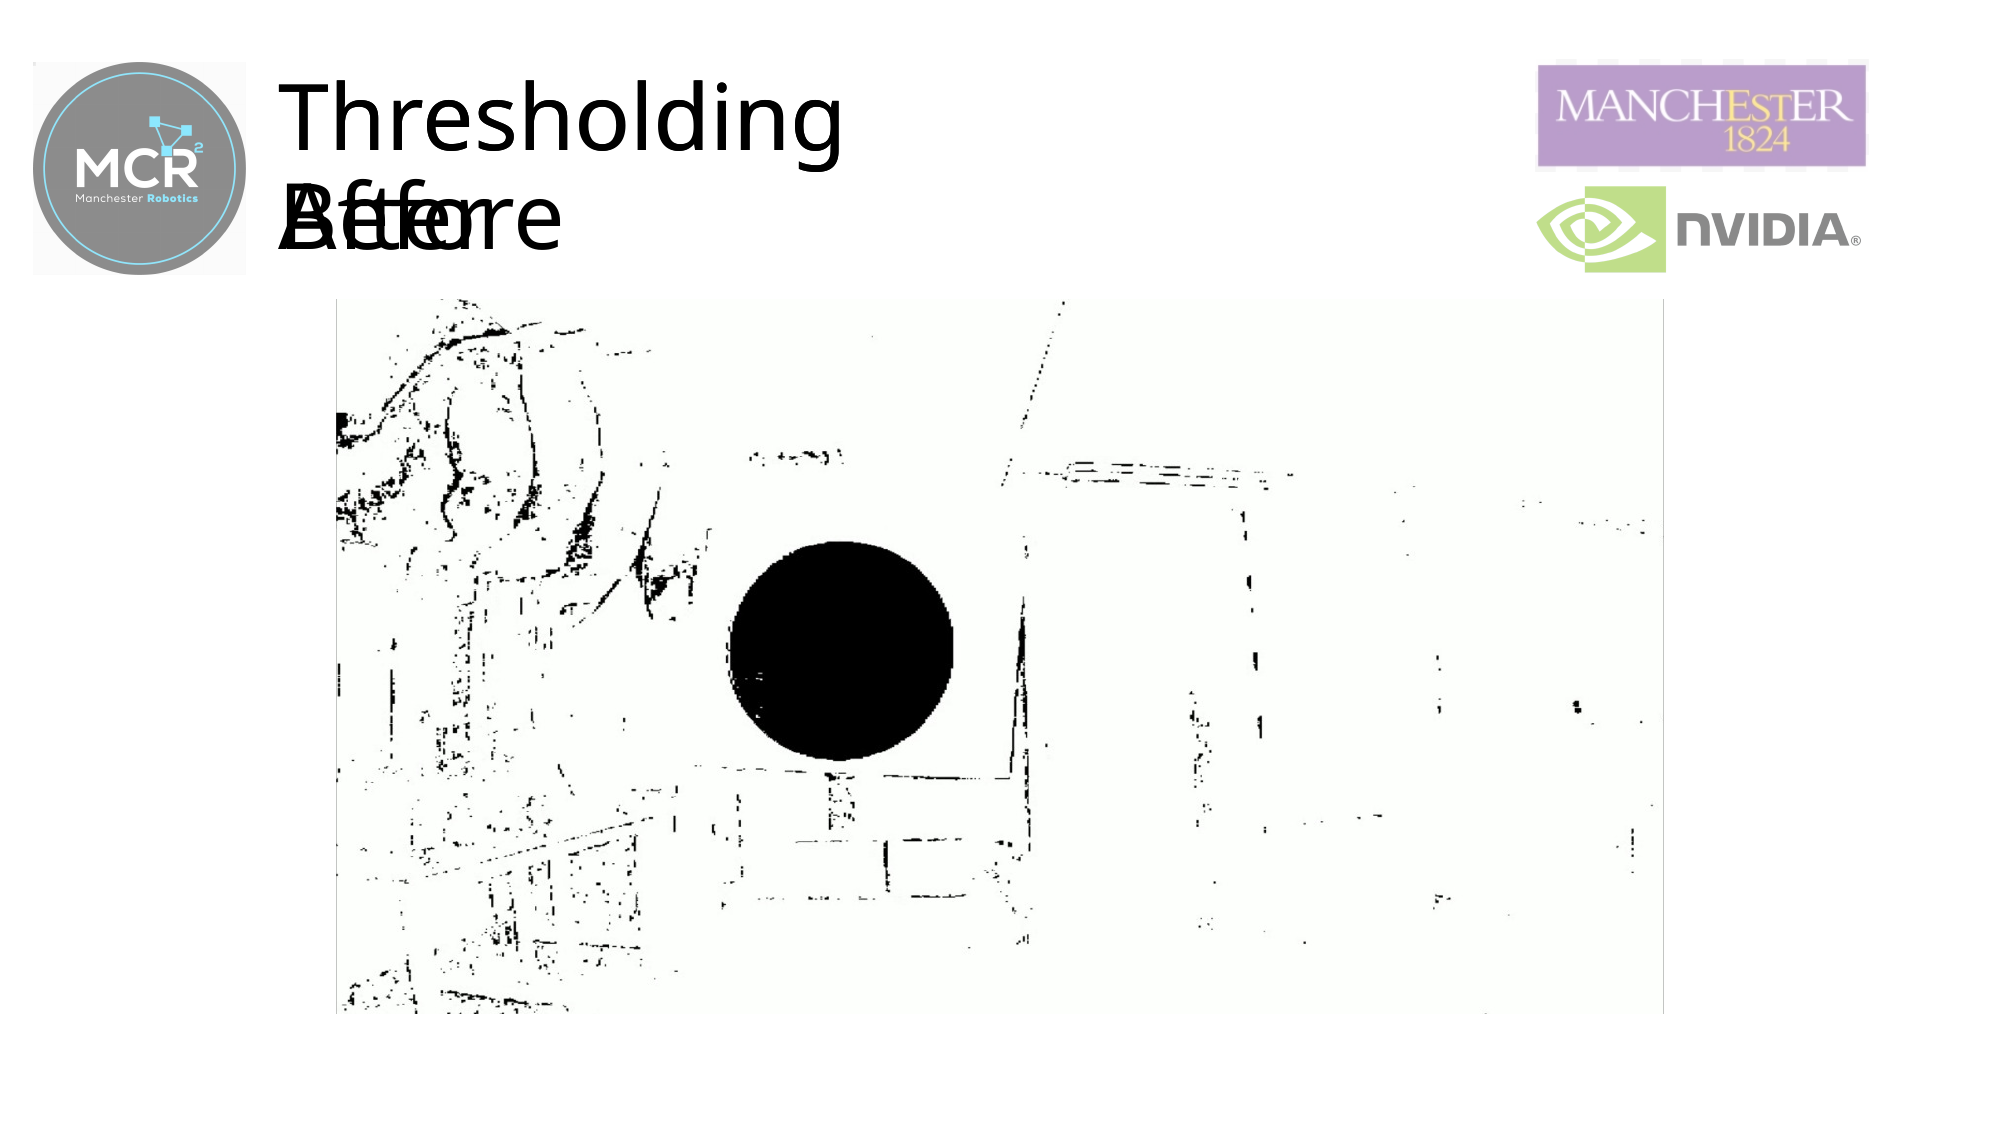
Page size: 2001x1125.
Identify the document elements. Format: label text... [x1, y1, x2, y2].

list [336, 299, 1664, 1014]
text_box Thresholding After [263, 61, 1520, 280]
